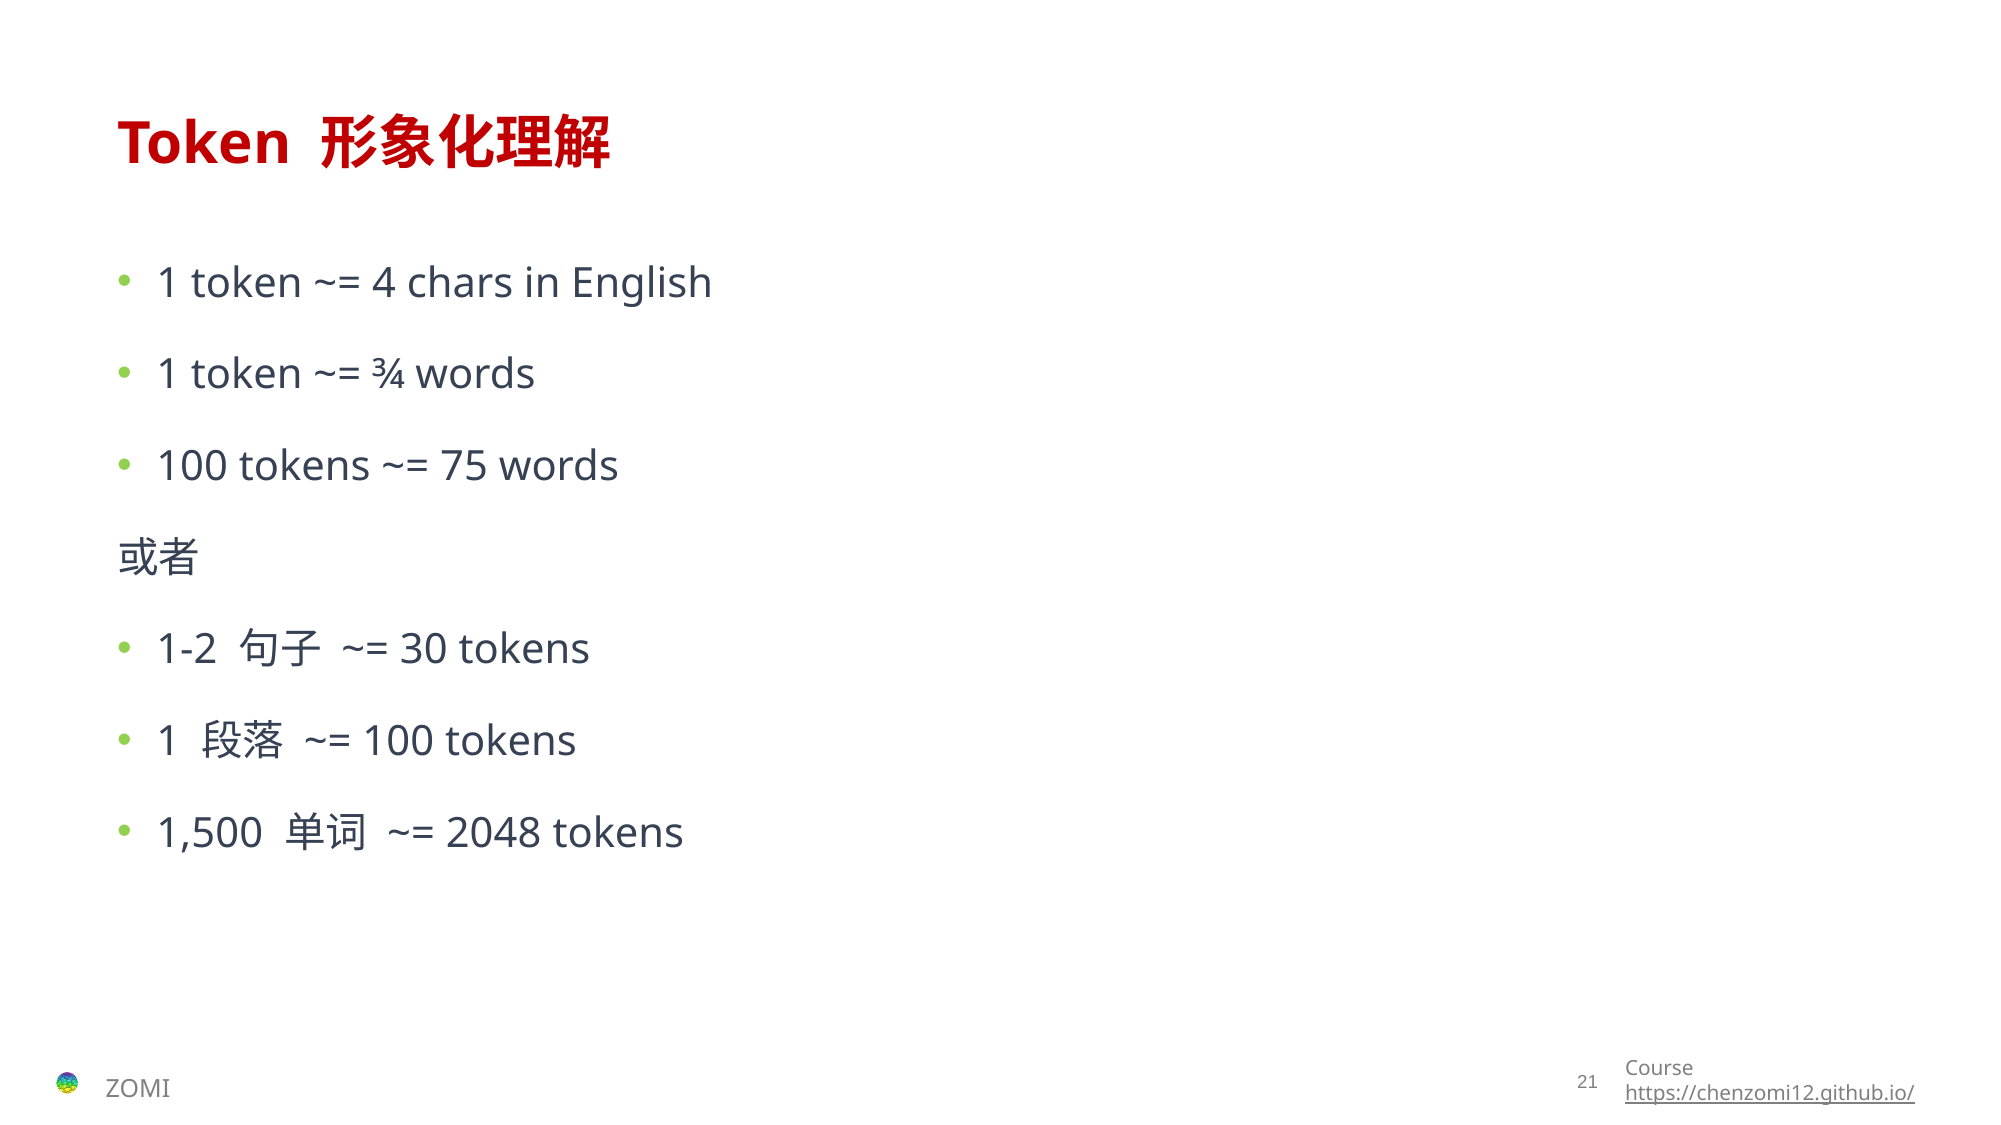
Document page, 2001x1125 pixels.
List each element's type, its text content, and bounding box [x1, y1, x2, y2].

picture [57, 1073, 77, 1093]
title Token 形象化理解 [102, 91, 1901, 189]
list 1 token ~= 4 chars in English 1 token ~= ¾ words 100 tokens ~= 75 words 或者 1-2 句子 ~= 30 tokens 1 段落 ~= 100 tokens 1,500 单词 ~= 2048 tokens [102, 223, 1901, 1043]
